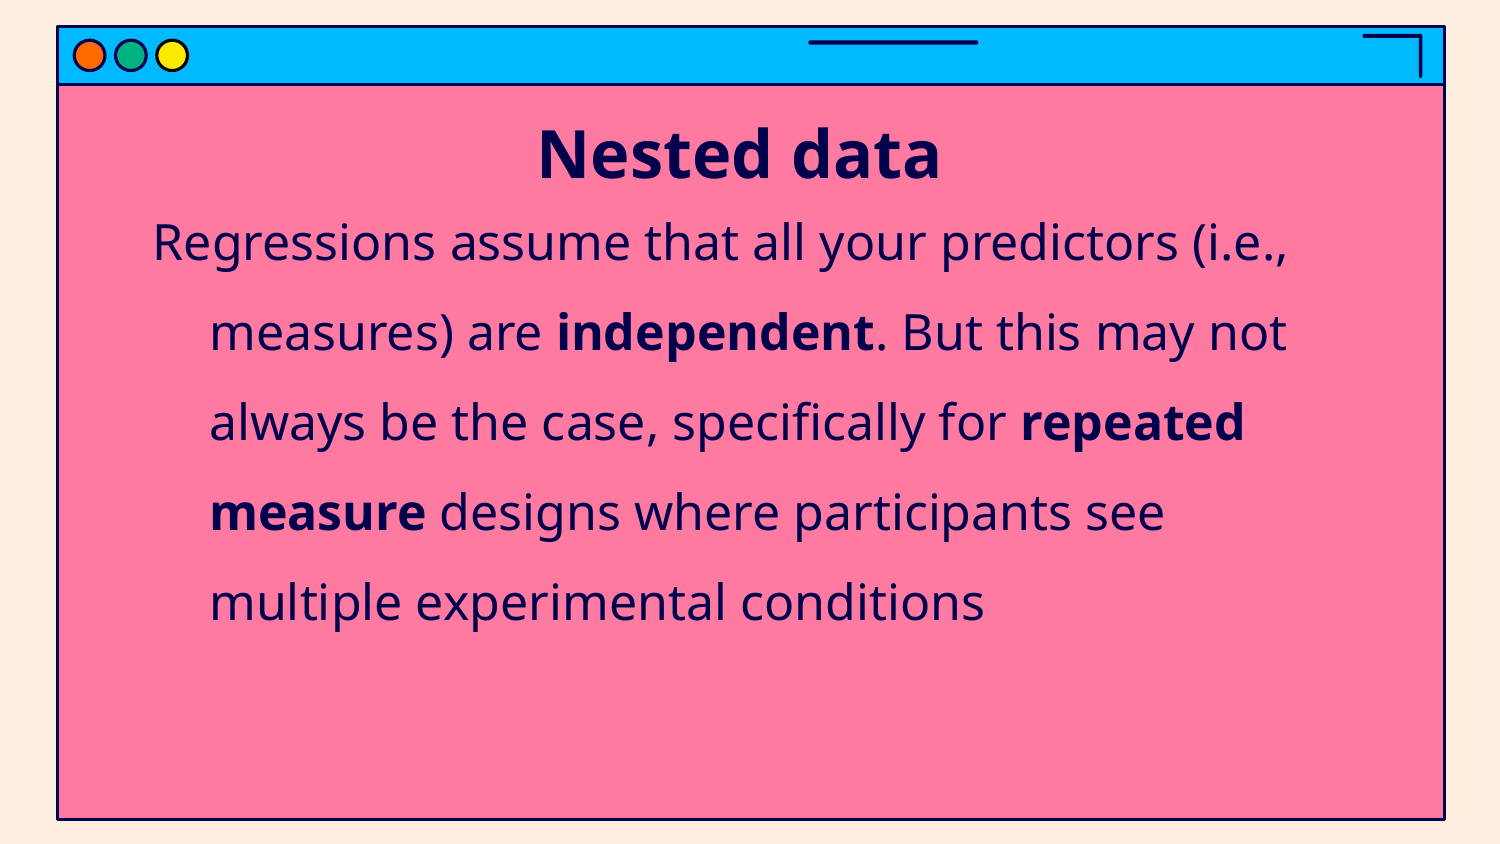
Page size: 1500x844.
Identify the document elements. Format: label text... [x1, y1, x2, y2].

title Nested data [114, 96, 1383, 191]
text_box Regressions assume that all your predictors (i.e., measures) are independent. But this may not always be the case, specifically for repeated measure designs where participants see multiple experimental conditions [119, 165, 1373, 692]
